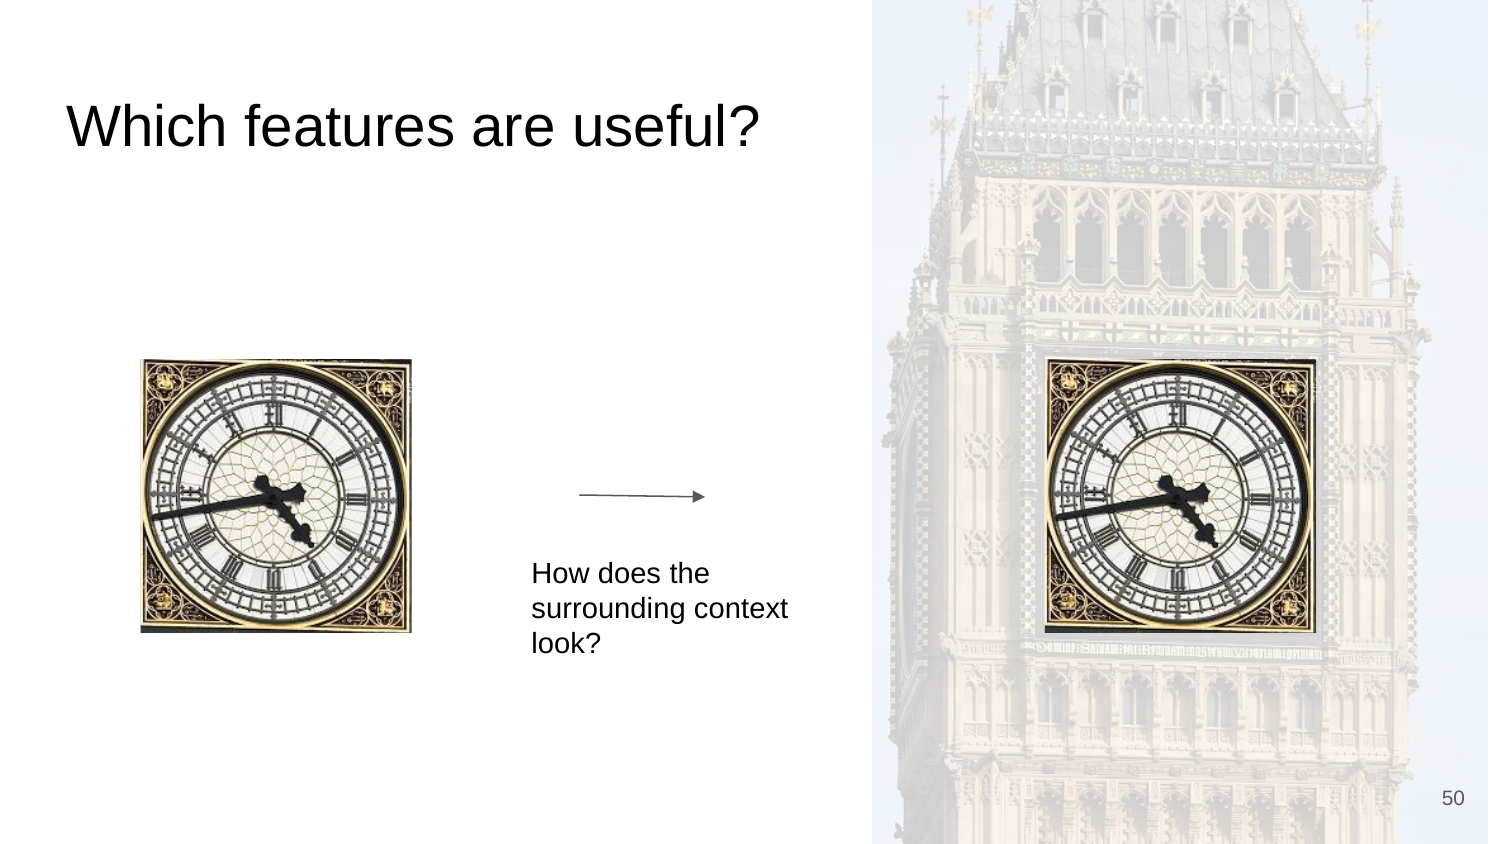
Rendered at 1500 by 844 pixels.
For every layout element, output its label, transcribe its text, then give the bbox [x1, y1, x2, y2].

picture [140, 359, 412, 633]
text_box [579, 494, 706, 498]
picture [872, 0, 1488, 844]
title Which features are useful? [51, 72, 867, 167]
text_box How does the surrounding context look? [516, 539, 839, 673]
